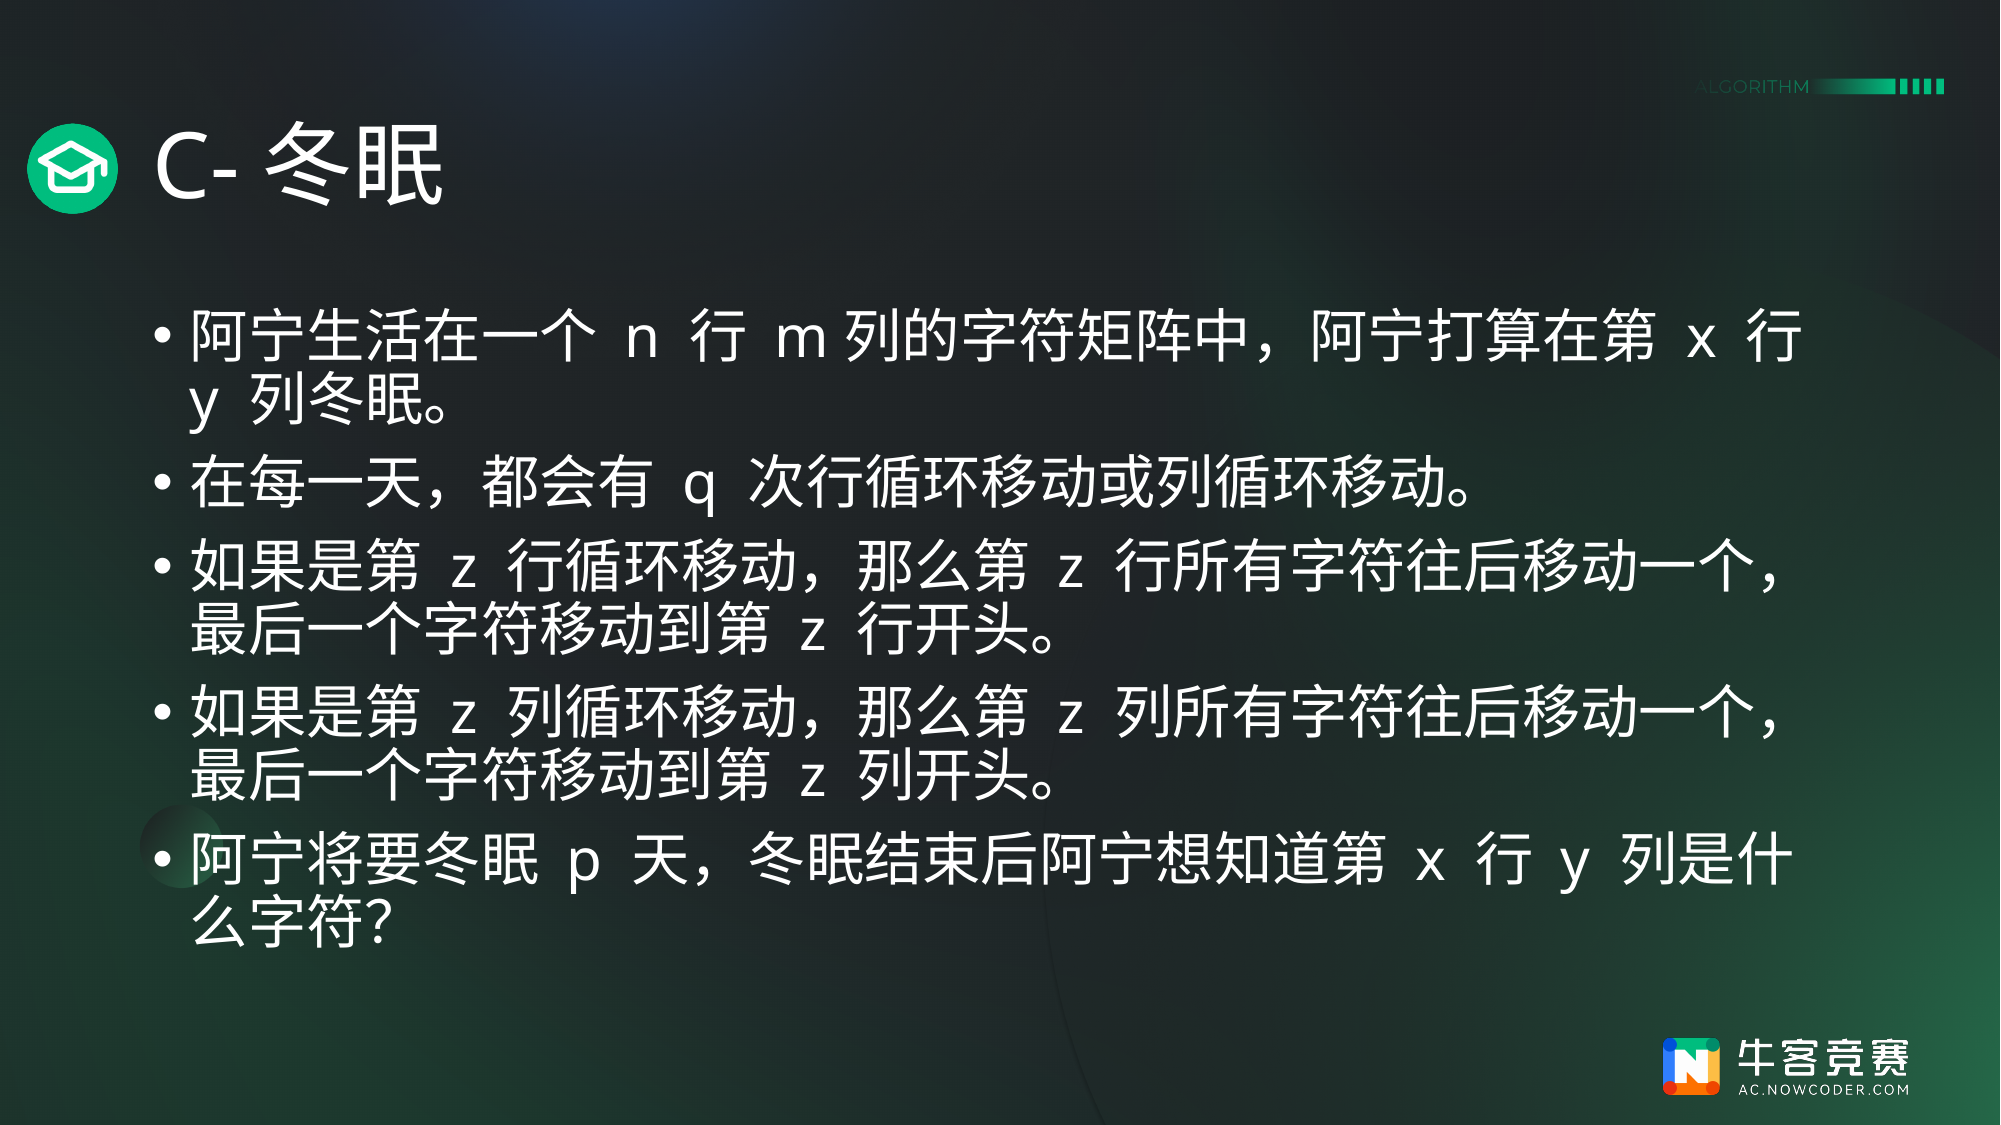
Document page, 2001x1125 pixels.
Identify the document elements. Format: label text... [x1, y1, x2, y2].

list 阿宁生活在一个 n 行 m列的字符矩阵中，阿宁打算在第 x 行 y 列冬眠。 在每一天，都会有 q 次行循环移动或列循环移动。 如果是第 z 行循环移动，那么第 z 行所有字符往后移动一个，最后一个字符移动到第 z 行开头。 如果是第 z 列循环移动，那么第 z 列所有字符往后移动一个，最后一个字符移动到第 z 列开头。 阿宁将要冬眠 p 天，冬眠结束后阿宁想知道第 x 行 y 列是什么字符？ [137, 299, 1863, 1014]
title C-冬眠 [137, 59, 1863, 278]
picture [0, 0, 2000, 1125]
